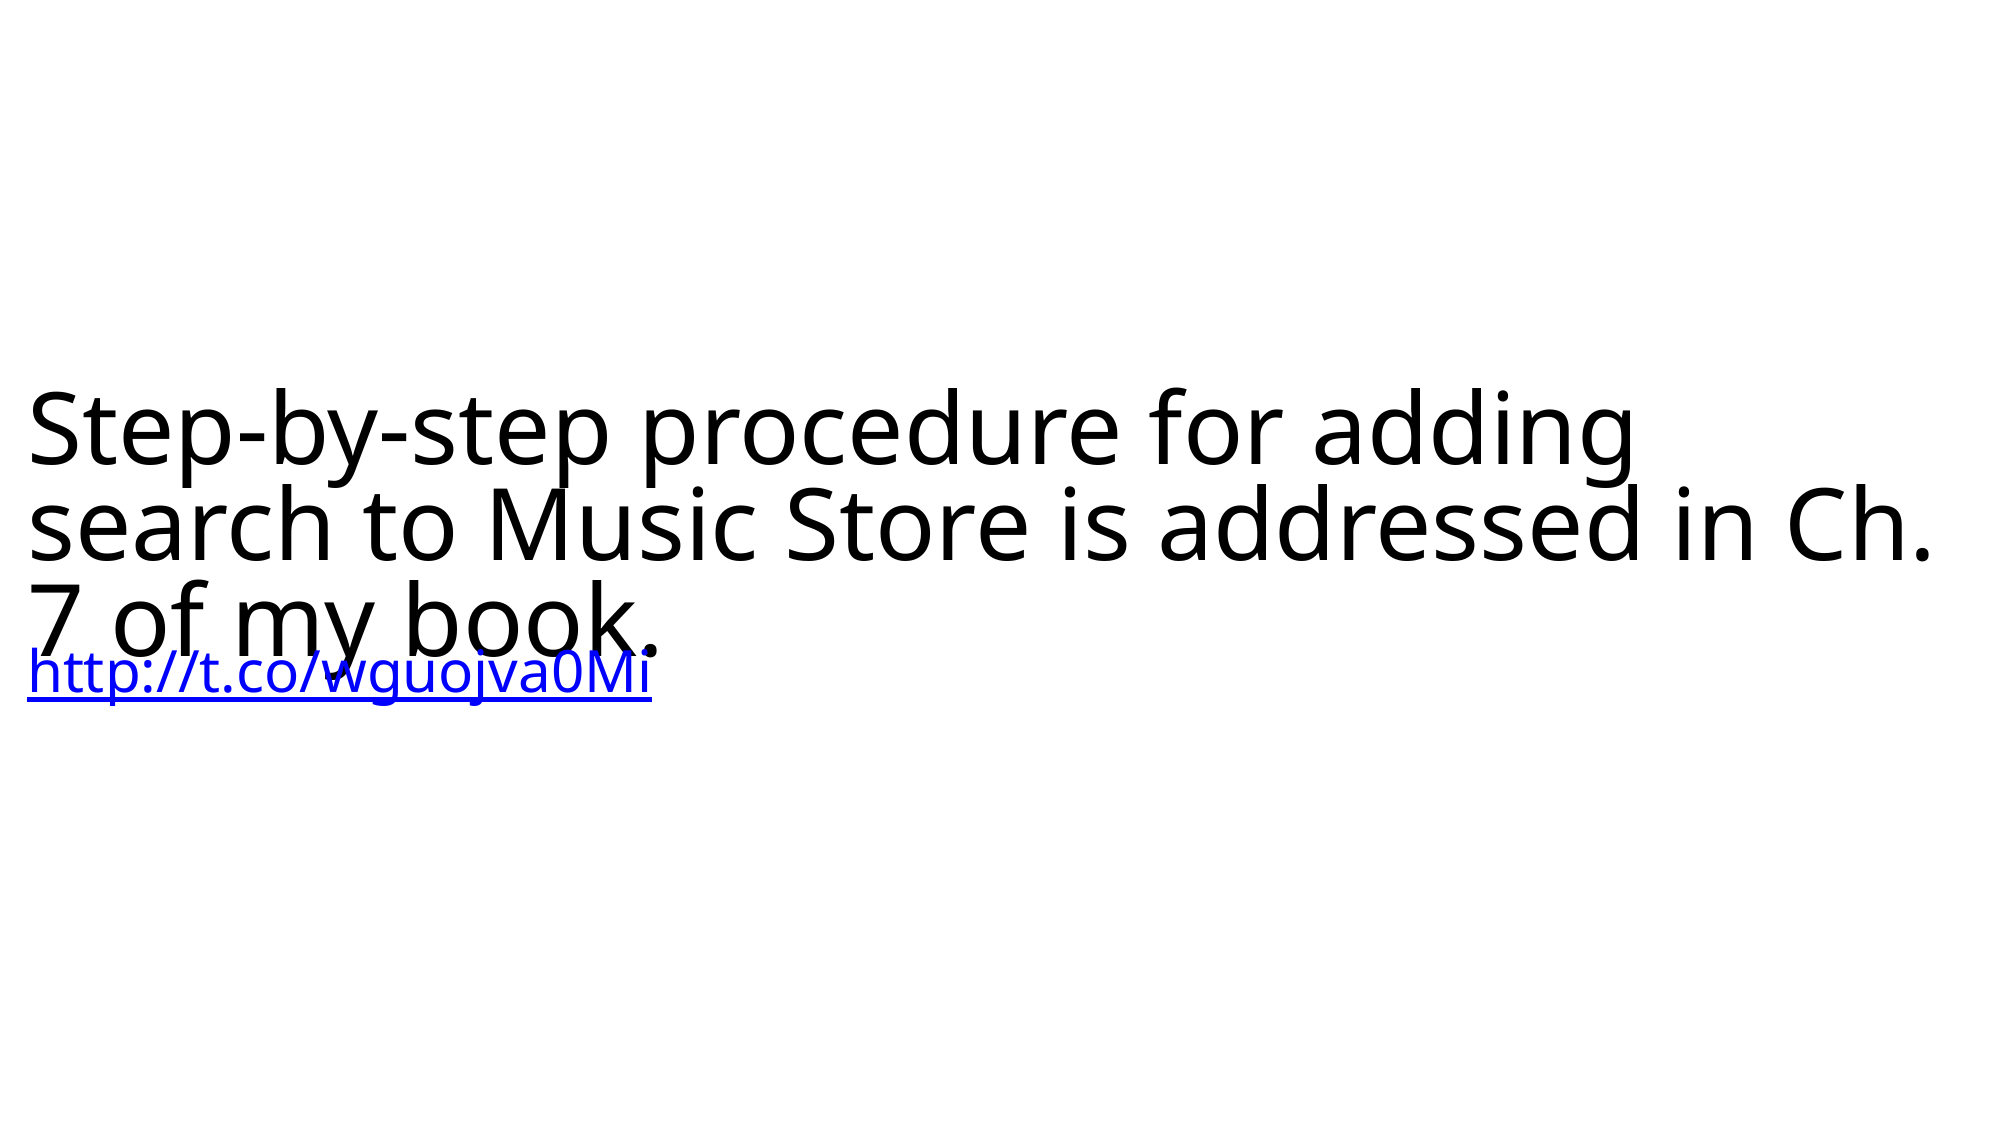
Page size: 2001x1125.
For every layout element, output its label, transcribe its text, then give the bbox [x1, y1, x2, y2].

text_box http://t.co/wguojva0Mi [12, 627, 1925, 722]
title Step-by-step procedure for adding search to Music Store is addressed in Ch. 7 of my book. [12, 380, 1975, 599]
